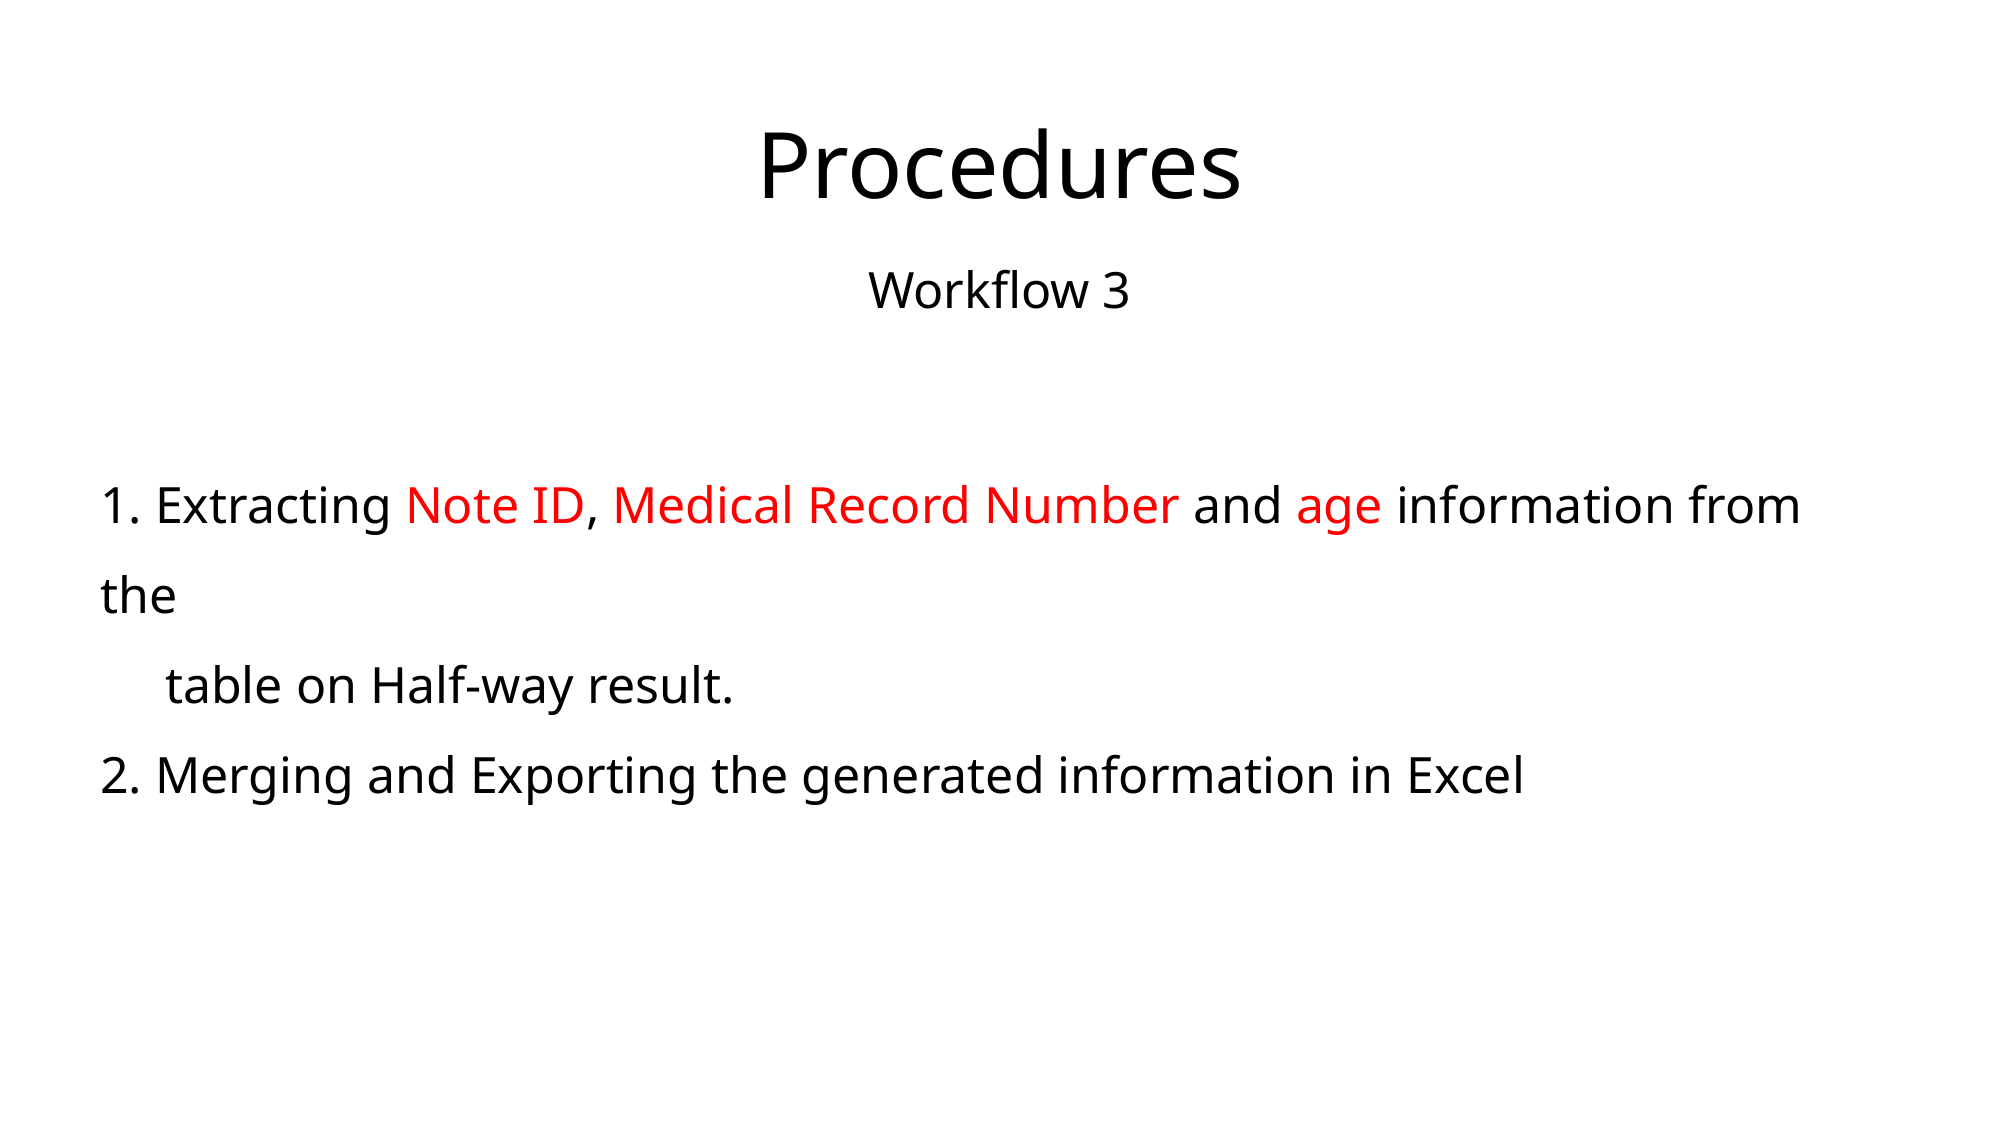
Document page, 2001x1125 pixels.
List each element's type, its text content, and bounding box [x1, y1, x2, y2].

text_box 1. Extracting Note ID, Medical Record Number and age information from the table on Half-way result. 2. Merging and Exporting the generated information in Excel [85, 346, 1898, 901]
text_box Workflow 3 [137, 180, 1863, 346]
title Procedures [137, 59, 1863, 180]
